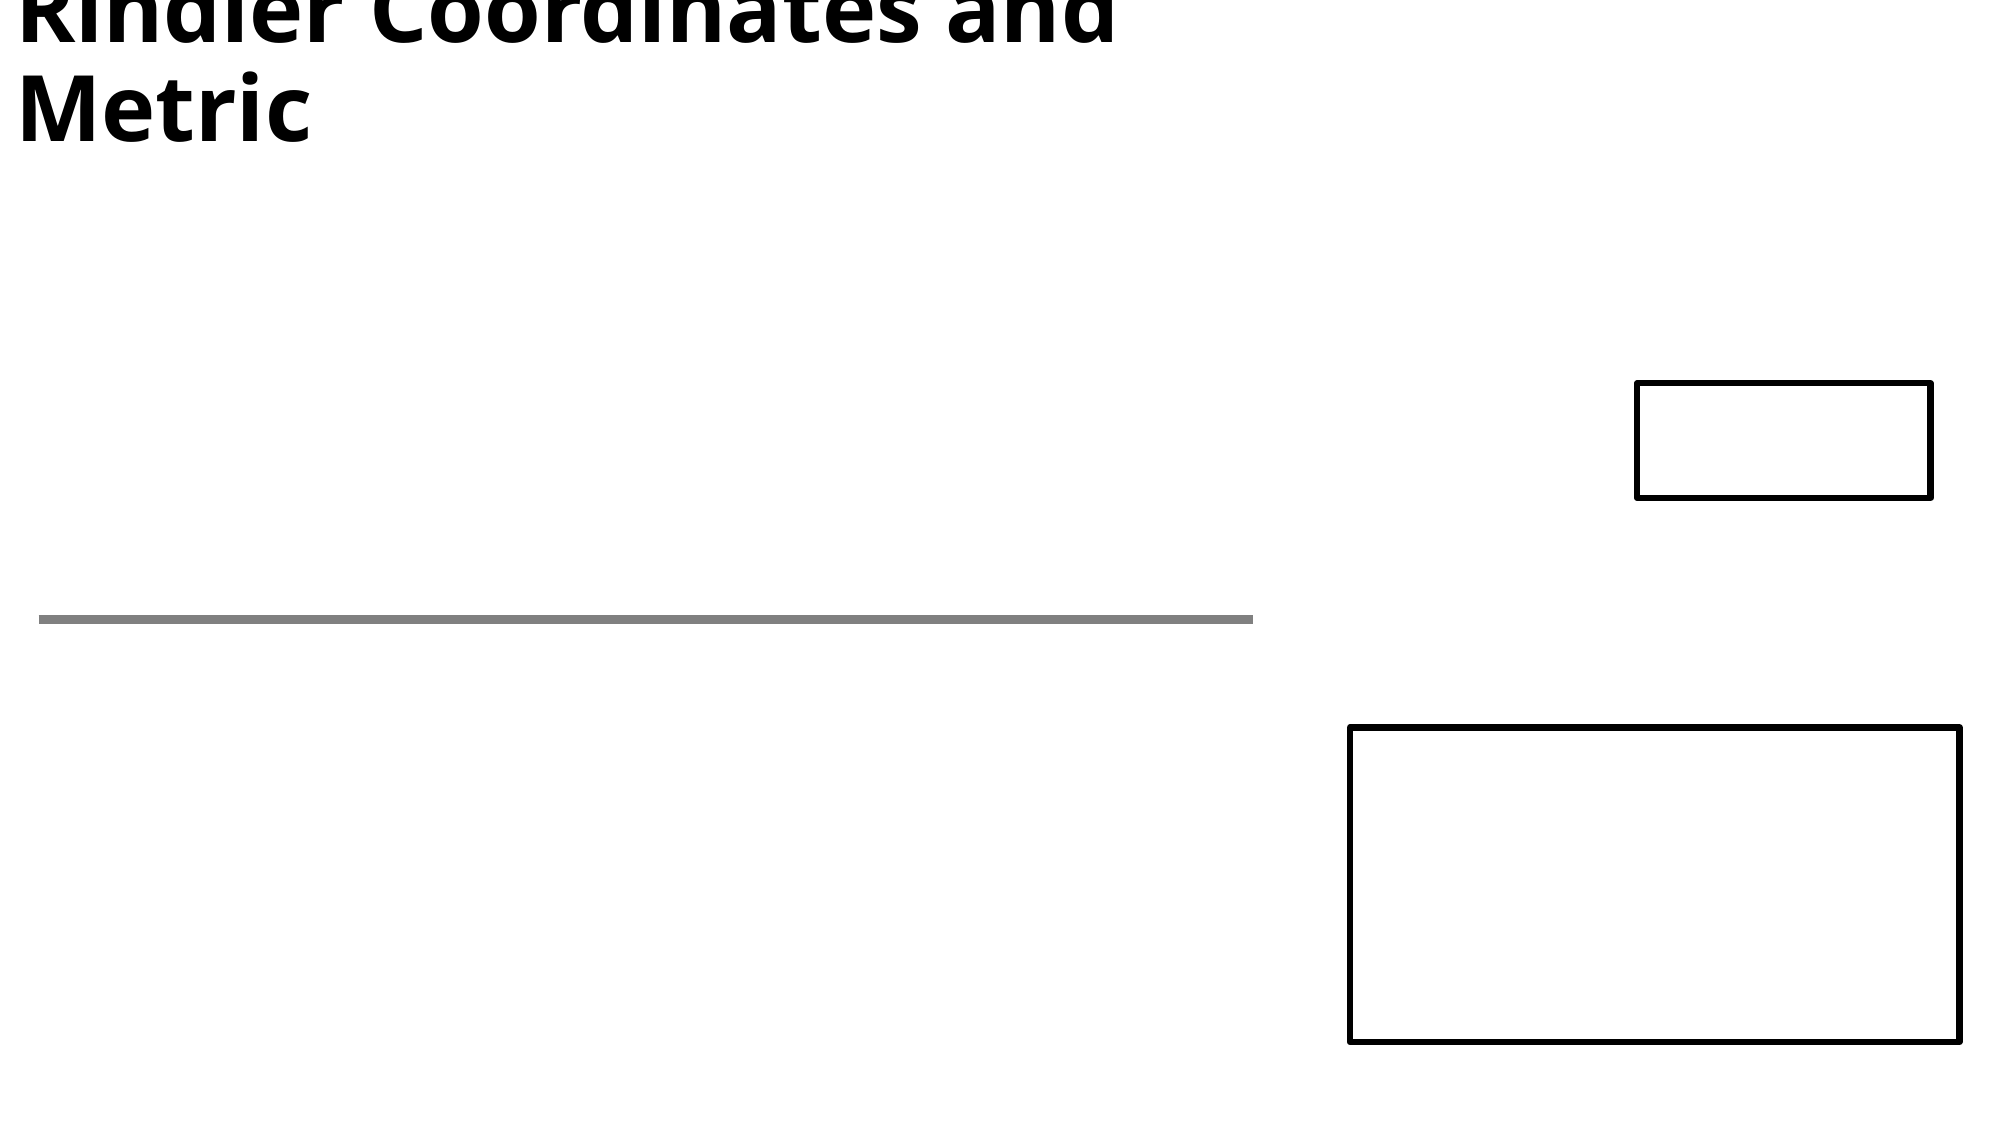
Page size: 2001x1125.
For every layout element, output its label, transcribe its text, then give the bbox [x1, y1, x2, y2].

title Rindler Coordinates and Metric [0, 0, 1200, 124]
